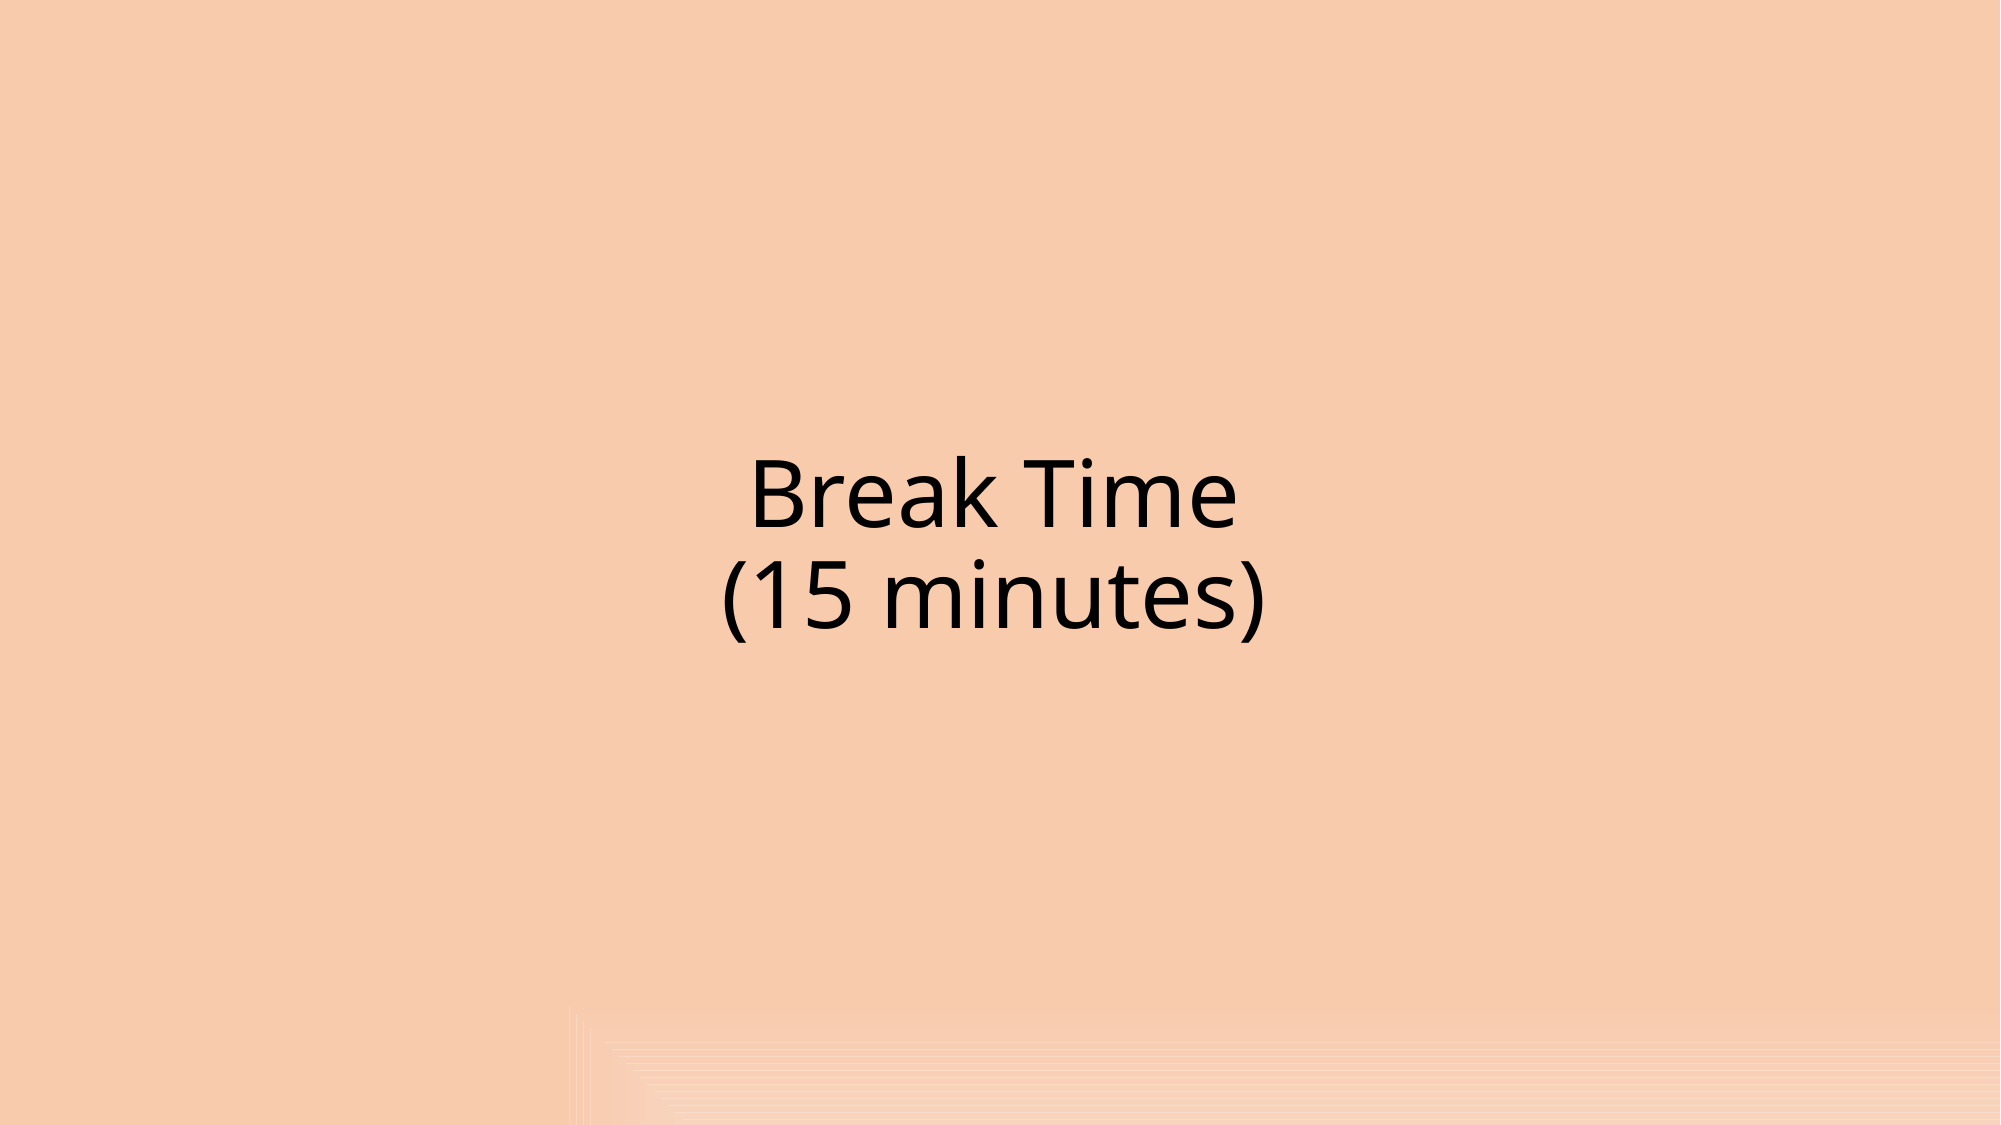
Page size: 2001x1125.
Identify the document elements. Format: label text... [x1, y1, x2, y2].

title Break Time (15 minutes) [131, 439, 1857, 657]
